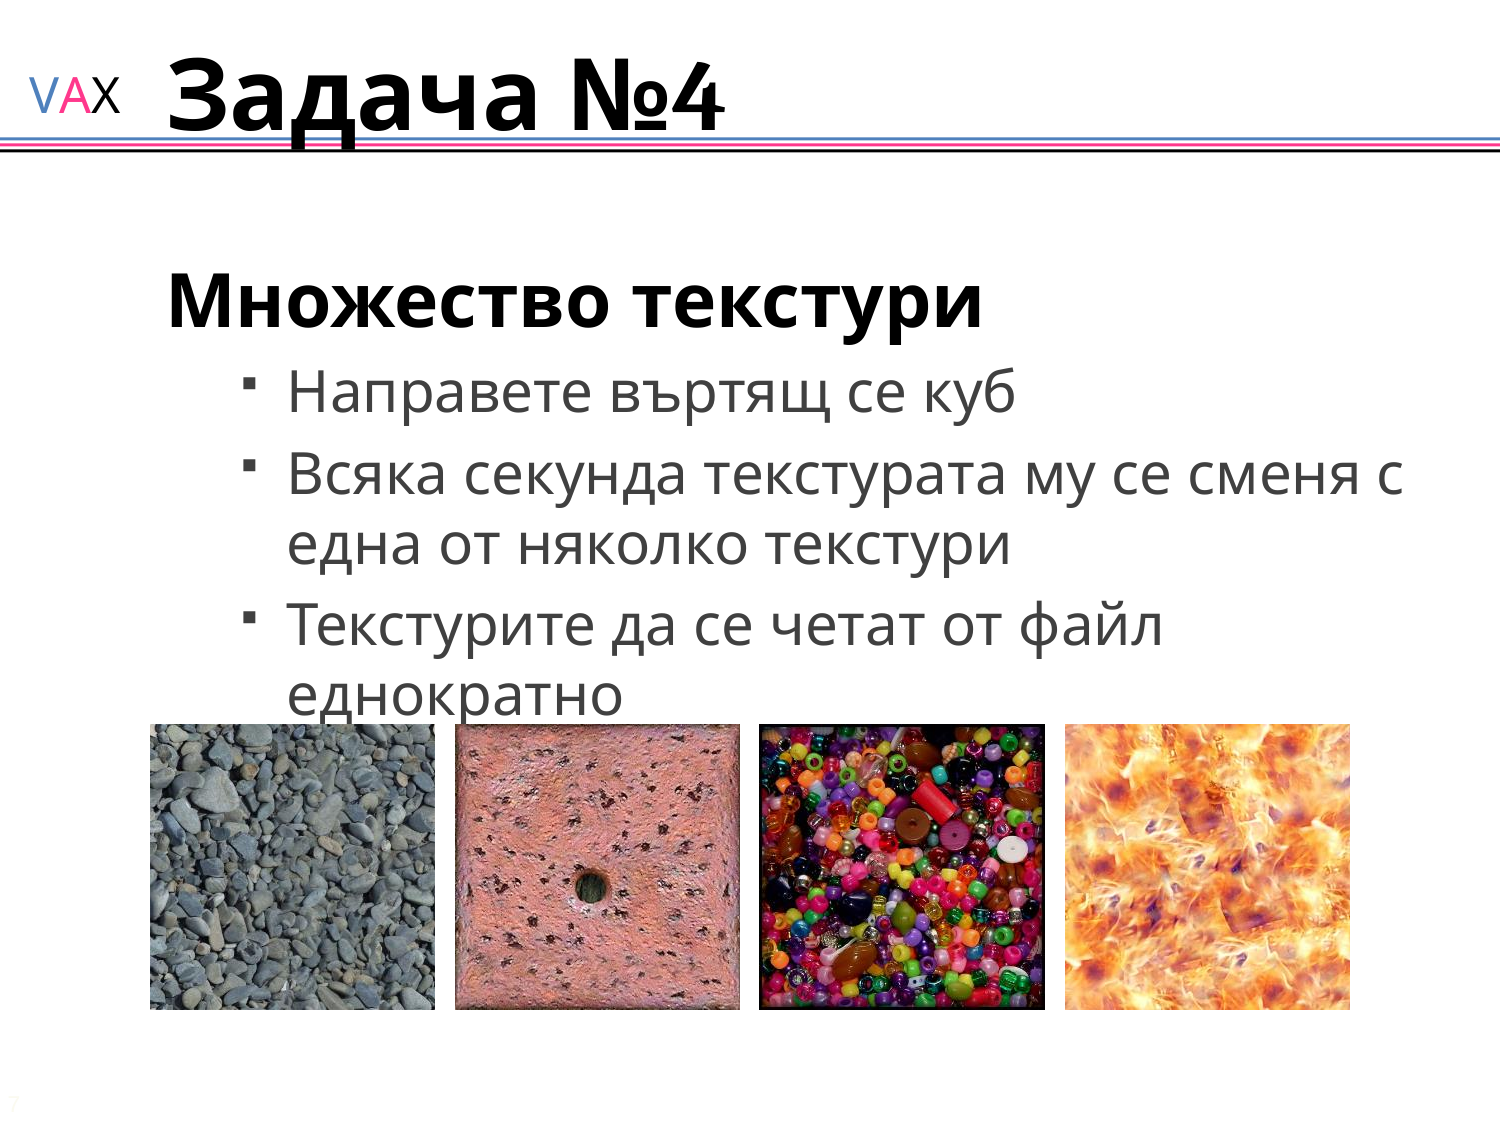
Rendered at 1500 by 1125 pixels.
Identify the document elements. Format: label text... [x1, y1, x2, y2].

title Задача №4 [0, 37, 1500, 144]
picture [1064, 724, 1351, 1011]
picture [149, 724, 436, 1011]
picture [454, 724, 741, 1011]
list Множество текстури Направете въртящ се куб Всяка секунда текстурата му се сменя с една от няколко текстури Текстурите да се четат от файл еднократно [150, 200, 1488, 1113]
picture [759, 724, 1046, 1011]
